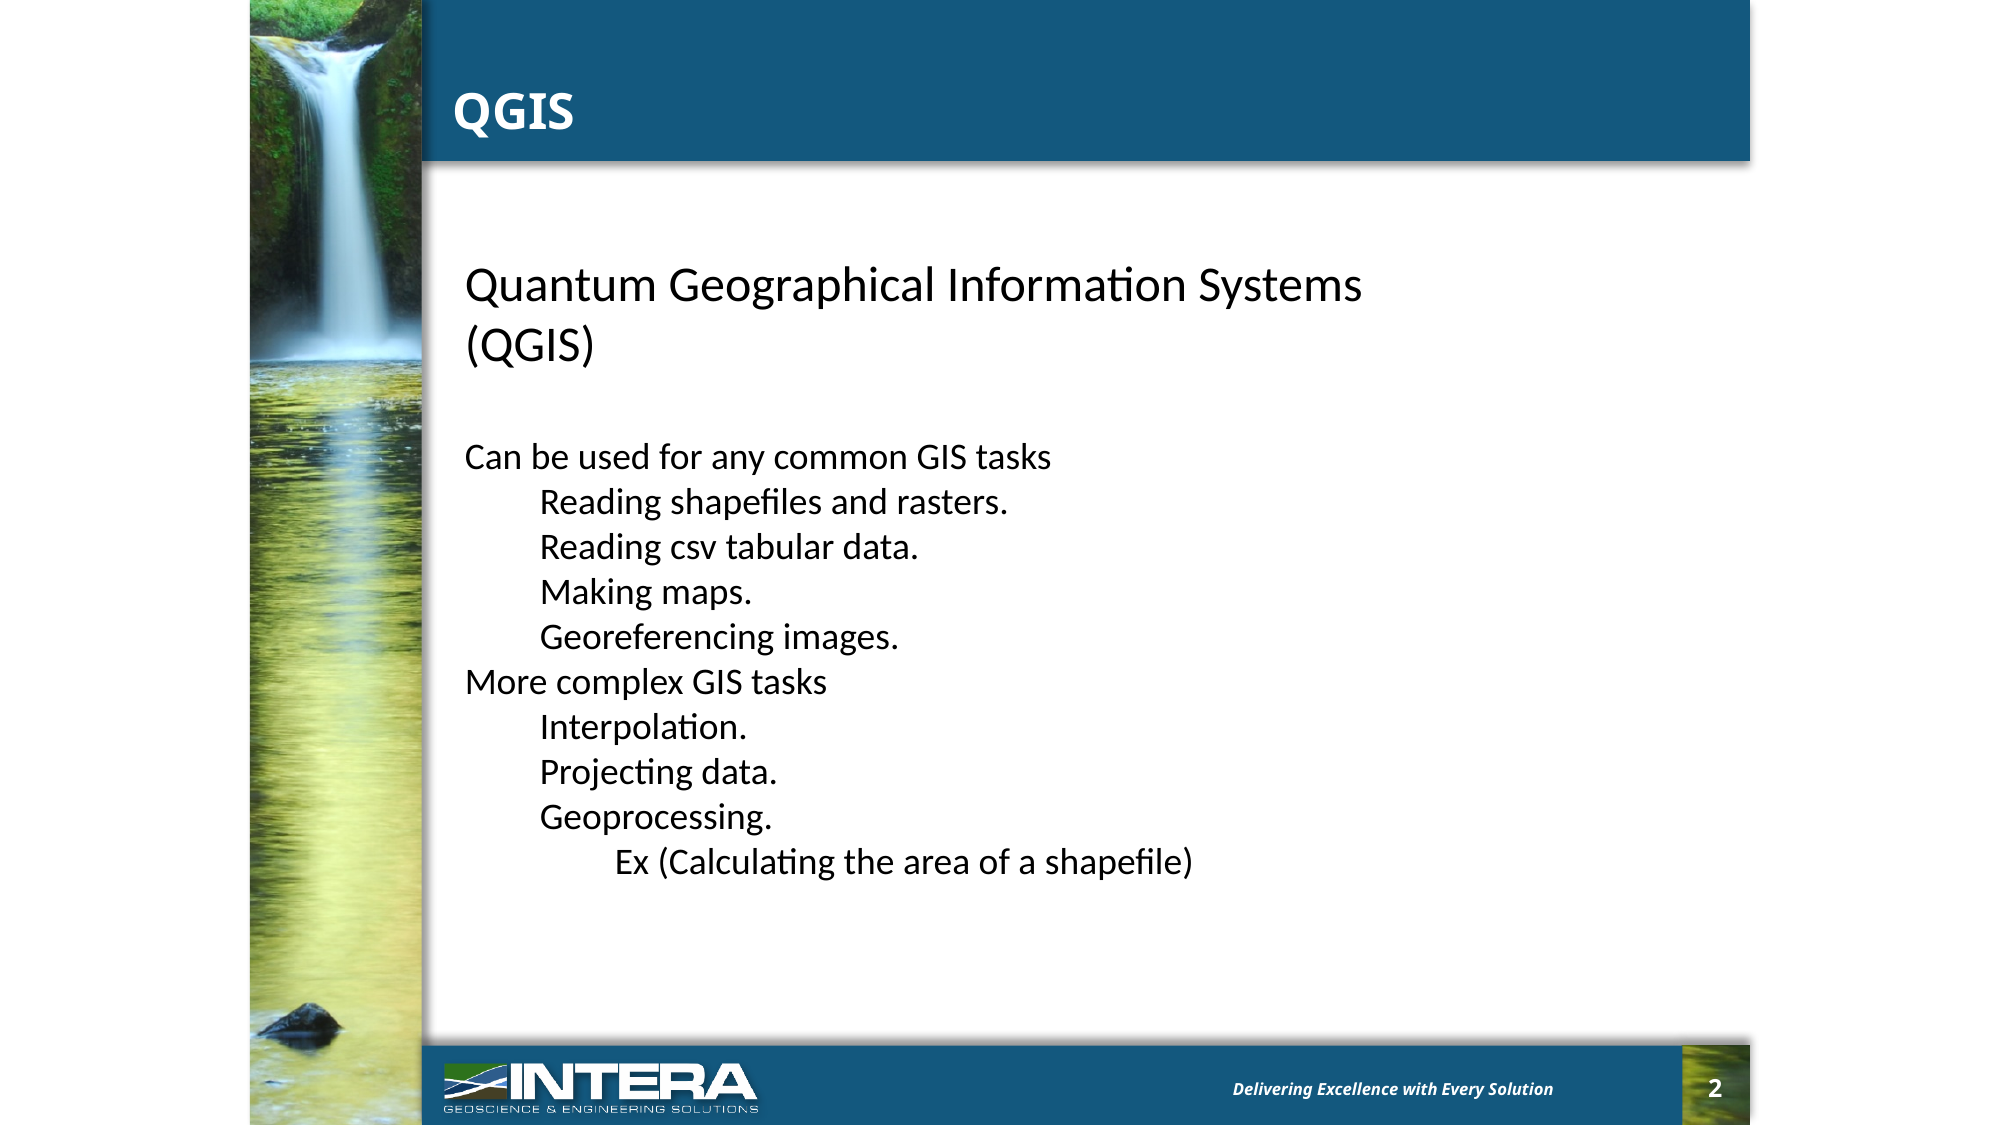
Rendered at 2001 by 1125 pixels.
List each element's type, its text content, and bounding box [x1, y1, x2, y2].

picture [435, 1054, 766, 1120]
text_box Can be used for any common GIS tasks Reading shapefiles and rasters. Reading csv tabular data. Making maps. Georeferencing images. More complex GIS tasks Interpolation. Projecting data. Geoprocessing. Ex (Calculating the area of a shapefile) [450, 424, 1613, 890]
text_box Delivering Excellence with Every Solution [1124, 1070, 1574, 1111]
text_box QGIS [437, 12, 1700, 161]
text_box [434, 0, 1751, 162]
picture [249, 0, 422, 1125]
text_box [422, 1044, 1683, 1125]
picture [1681, 1045, 1750, 1125]
text_box Quantum Geographical Information Systems (QGIS) [449, 243, 1500, 379]
